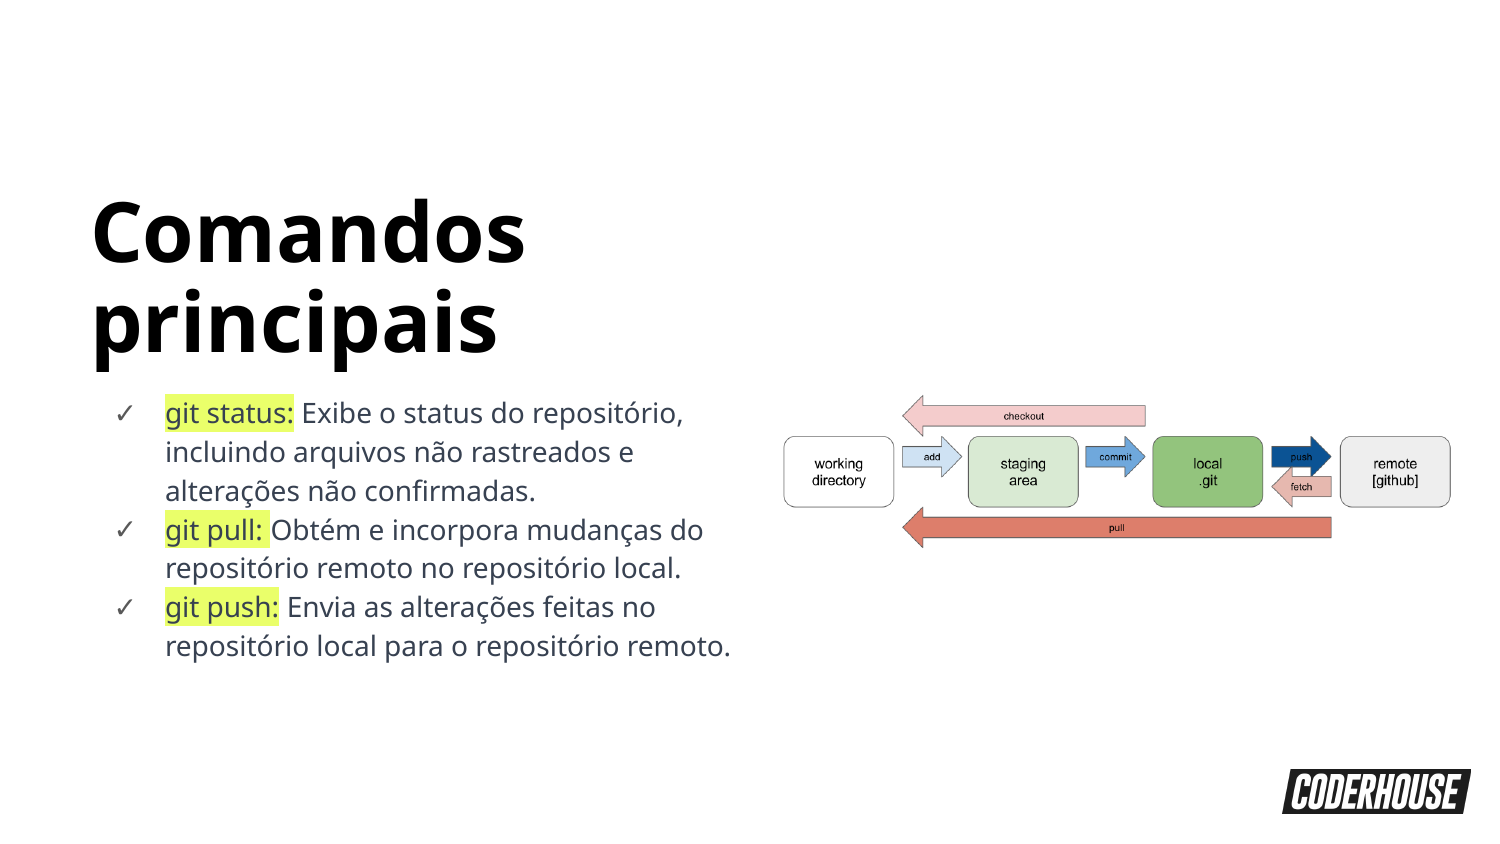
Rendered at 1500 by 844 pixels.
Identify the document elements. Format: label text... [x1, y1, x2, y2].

picture [1281, 769, 1471, 814]
text_box git status: Exibe o status do repositório, incluindo arquivos não rastreados e alterações não confirmadas. git pull: Obtém e incorpora mudanças do repositório remoto no repositório local. git push: Envia as alterações feitas no repositório local para o repositório remoto. [75, 375, 757, 716]
text_box Comandos principais [75, 175, 851, 386]
picture [773, 387, 1462, 555]
